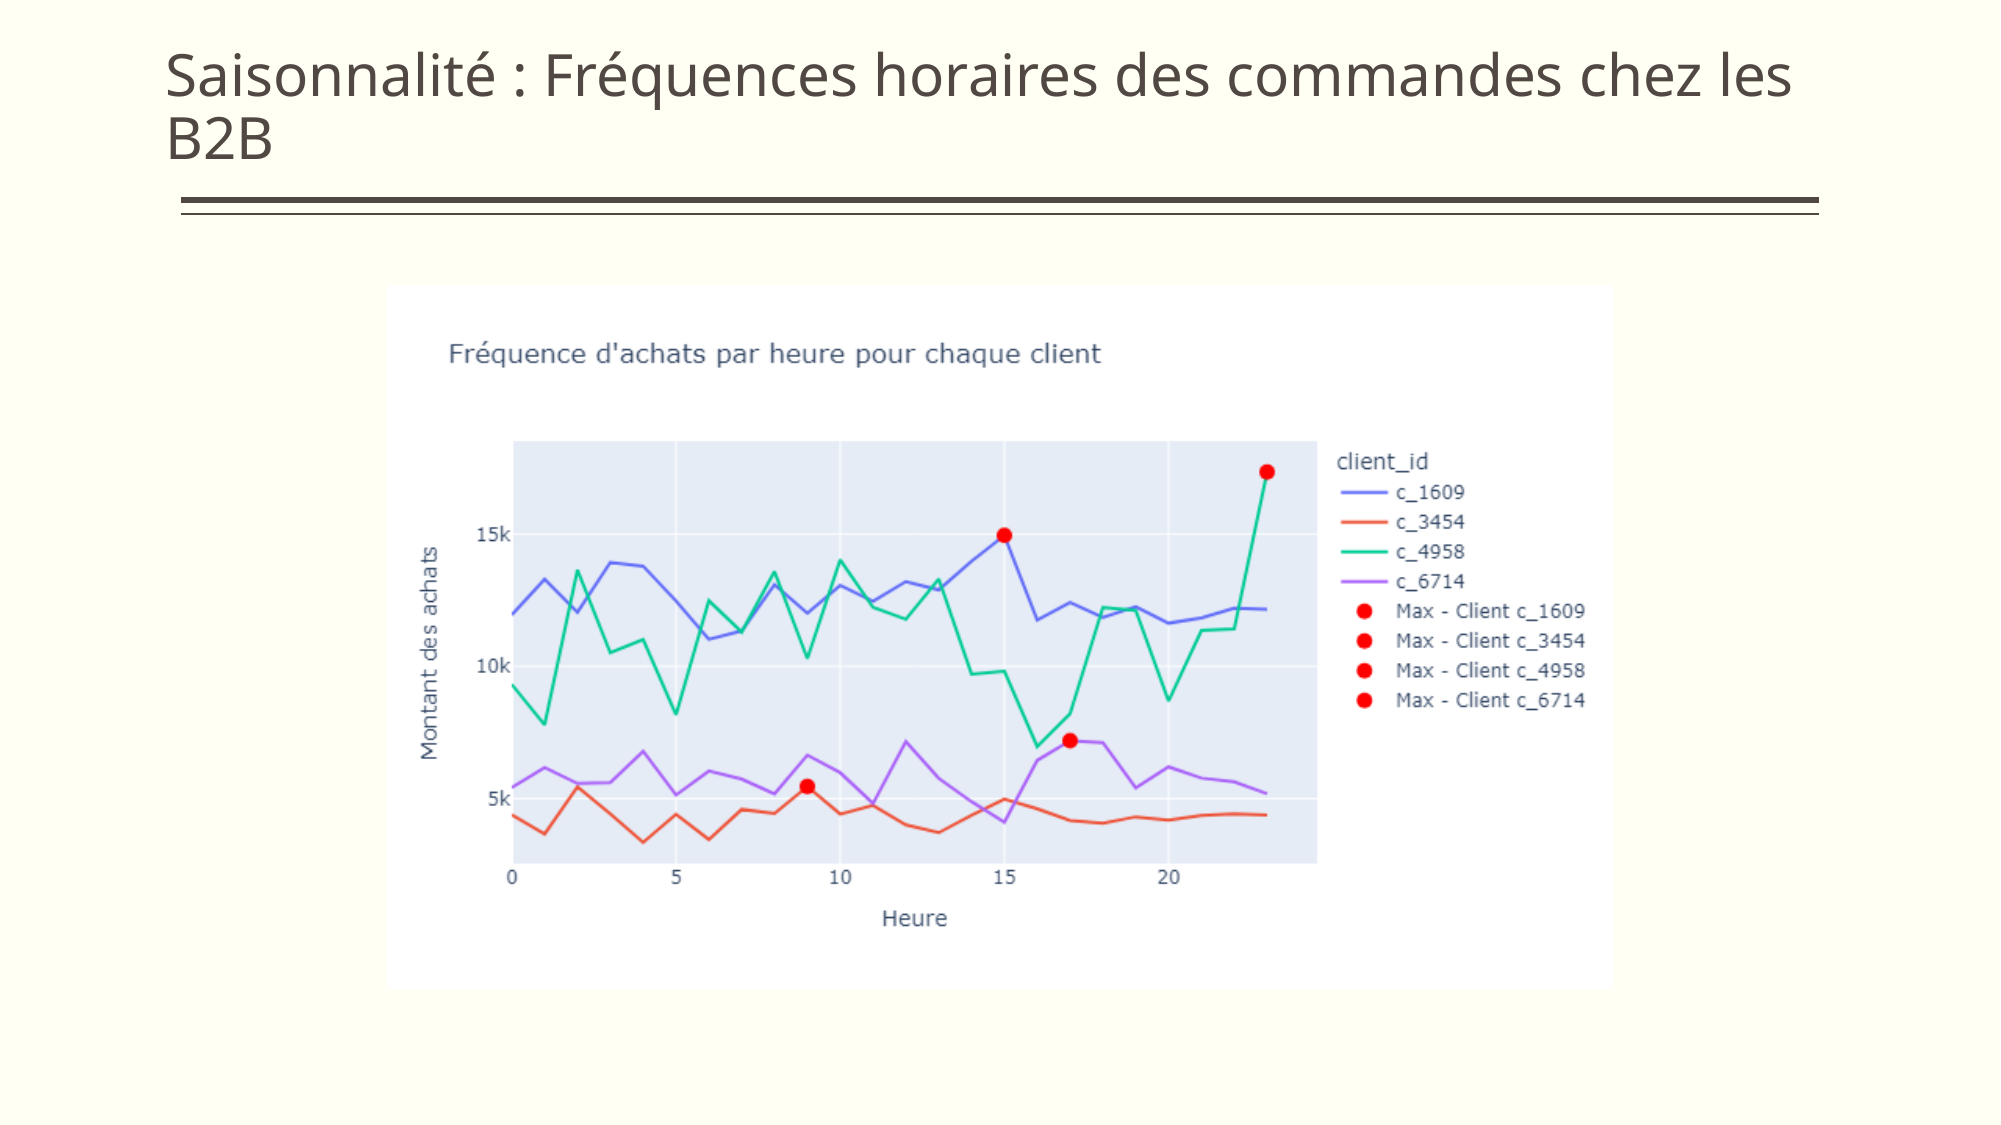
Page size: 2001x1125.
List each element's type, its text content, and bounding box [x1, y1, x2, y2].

title Saisonnalité : Fréquences horaires des commandes chez les B2B [165, 0, 1860, 180]
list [387, 285, 1613, 989]
